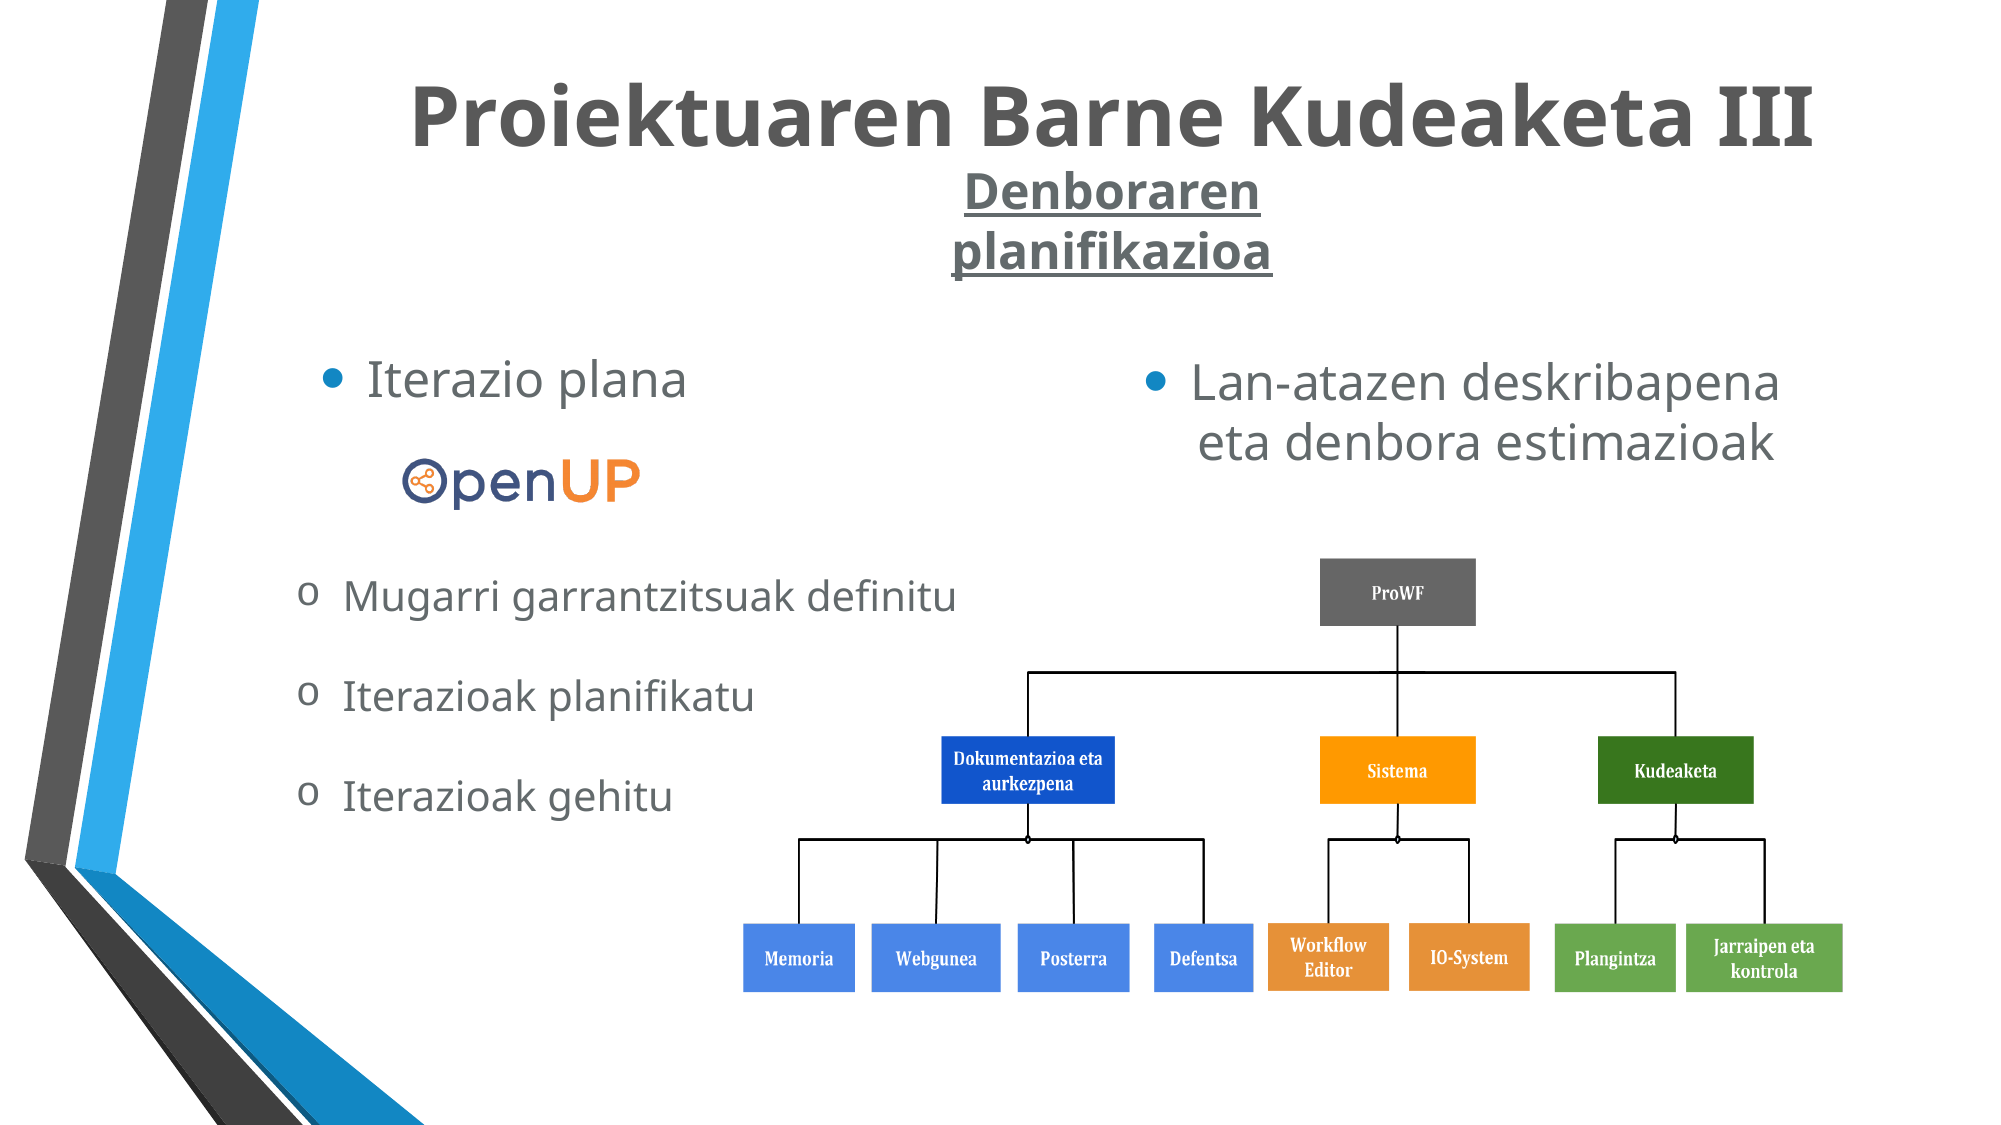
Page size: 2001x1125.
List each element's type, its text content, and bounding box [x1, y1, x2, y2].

list Denboraren planifikazioa [799, 121, 1426, 318]
text_box Mugarri garrantzitsuak definitu Iterazioak planifikatu Iterazioak gehitu [281, 562, 997, 1058]
picture [727, 536, 1850, 1000]
text_box Iterazio plana [128, 278, 881, 476]
text_box Lan-atazen deskribapena eta denbora estimazioak [1086, 312, 1840, 509]
picture [363, 404, 679, 563]
text_box [1133, 366, 1887, 563]
title Proiektuaren Barne Kudeaketa III [293, 9, 1932, 218]
